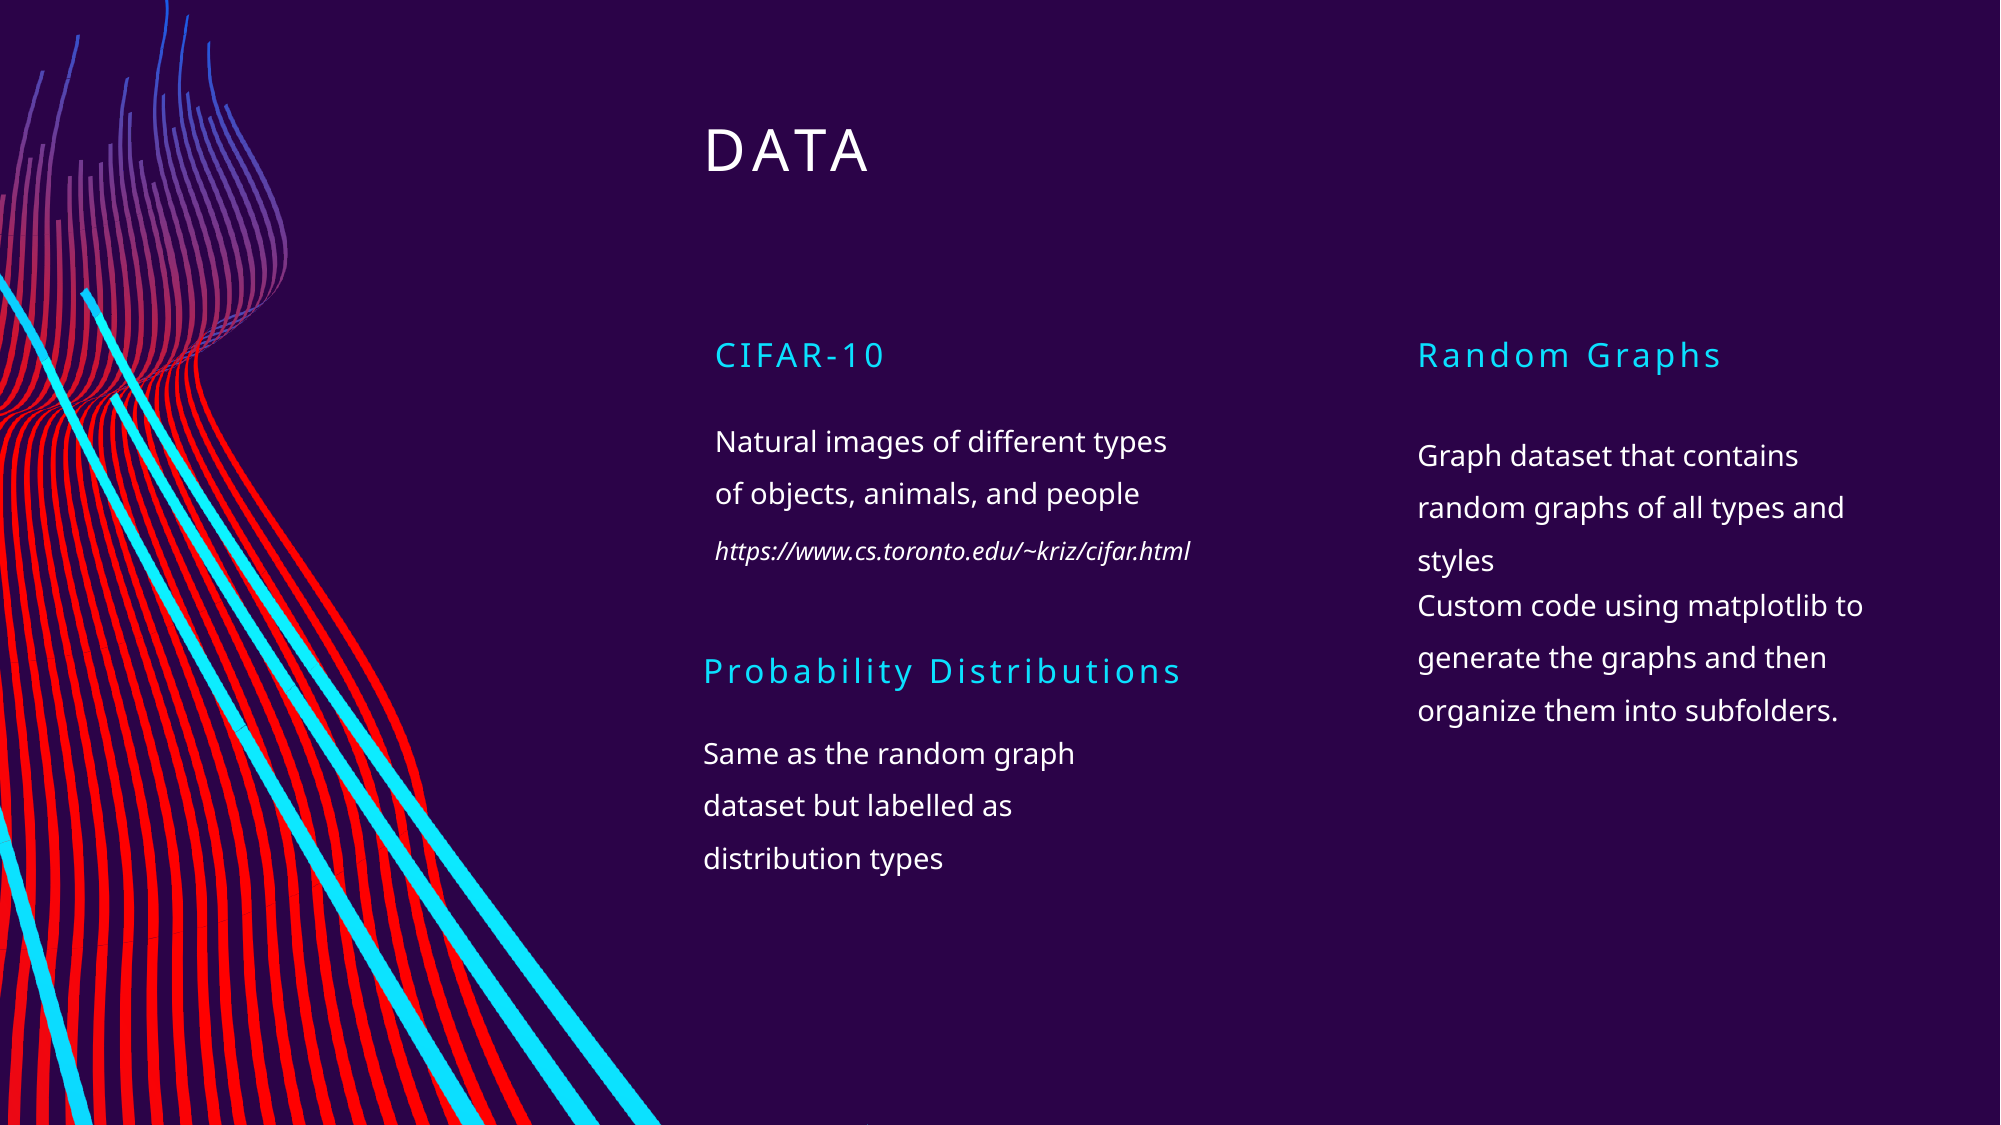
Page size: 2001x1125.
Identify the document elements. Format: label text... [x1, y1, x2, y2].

list Same as the random graph dataset but labelled as distribution types [688, 710, 1182, 815]
list Probability Distributions [688, 647, 1263, 696]
list CIFAR-10 [700, 331, 1300, 389]
list Random Graphs [1402, 331, 1897, 389]
text_box https://www.cs.toronto.edu/~kriz/cifar.html [700, 513, 1275, 651]
title Data [688, 113, 1499, 208]
list Graph dataset that contains random graphs of all types and styles [1402, 412, 1897, 536]
picture [0, 0, 2000, 1125]
list Natural images of different types of objects, animals, and people [700, 398, 1194, 513]
text_box Custom code using matplotlib to generate the graphs and then organize them into subfolders. [1402, 562, 1897, 742]
